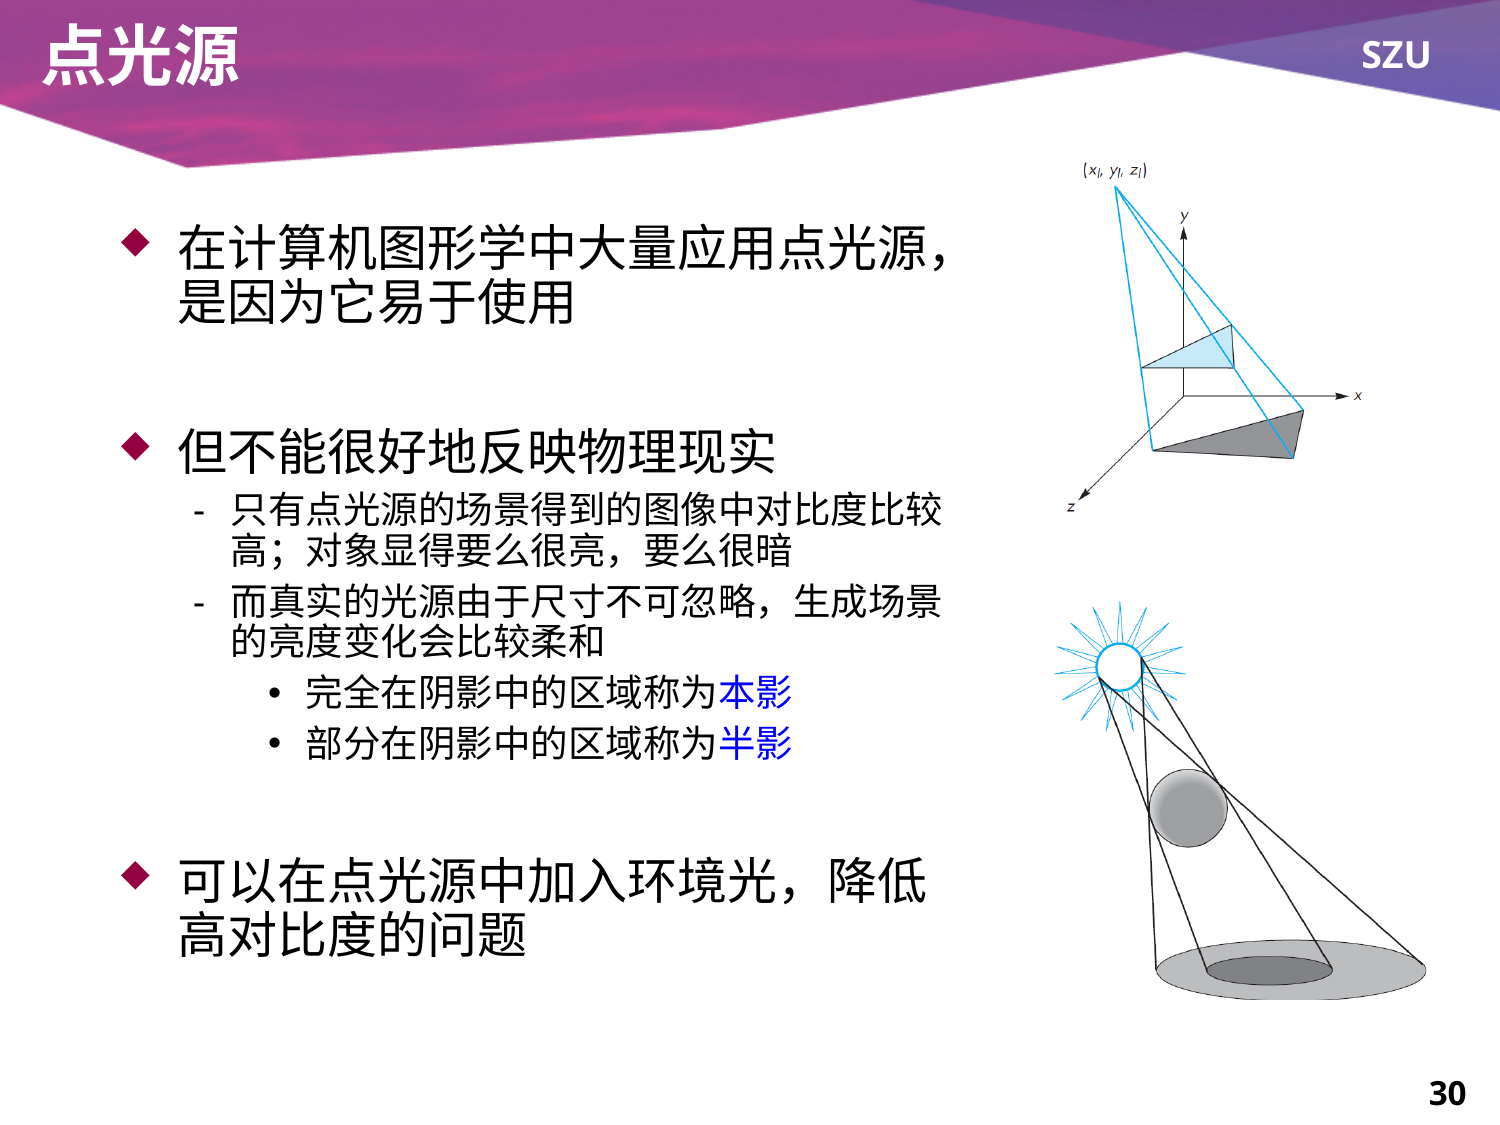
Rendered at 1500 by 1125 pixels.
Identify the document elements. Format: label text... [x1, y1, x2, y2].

list 在计算机图形学中大量应用点光源，是因为它易于使用 但不能很好地反映物理现实 只有点光源的场景得到的图像中对比度比较高；对象显得要么很亮，要么很暗 而真实的光源由于尺寸不可忽略，生成场景的亮度变化会比较柔和 完全在阴影中的区域称为本影 部分在阴影中的区域称为半影 可以在点光源中加入环境光，降低高对比度的问题 [103, 216, 968, 979]
slide_number 30 [1384, 1065, 1500, 1125]
title 点光源 [25, 15, 1320, 104]
picture [0, 0, 1500, 1125]
